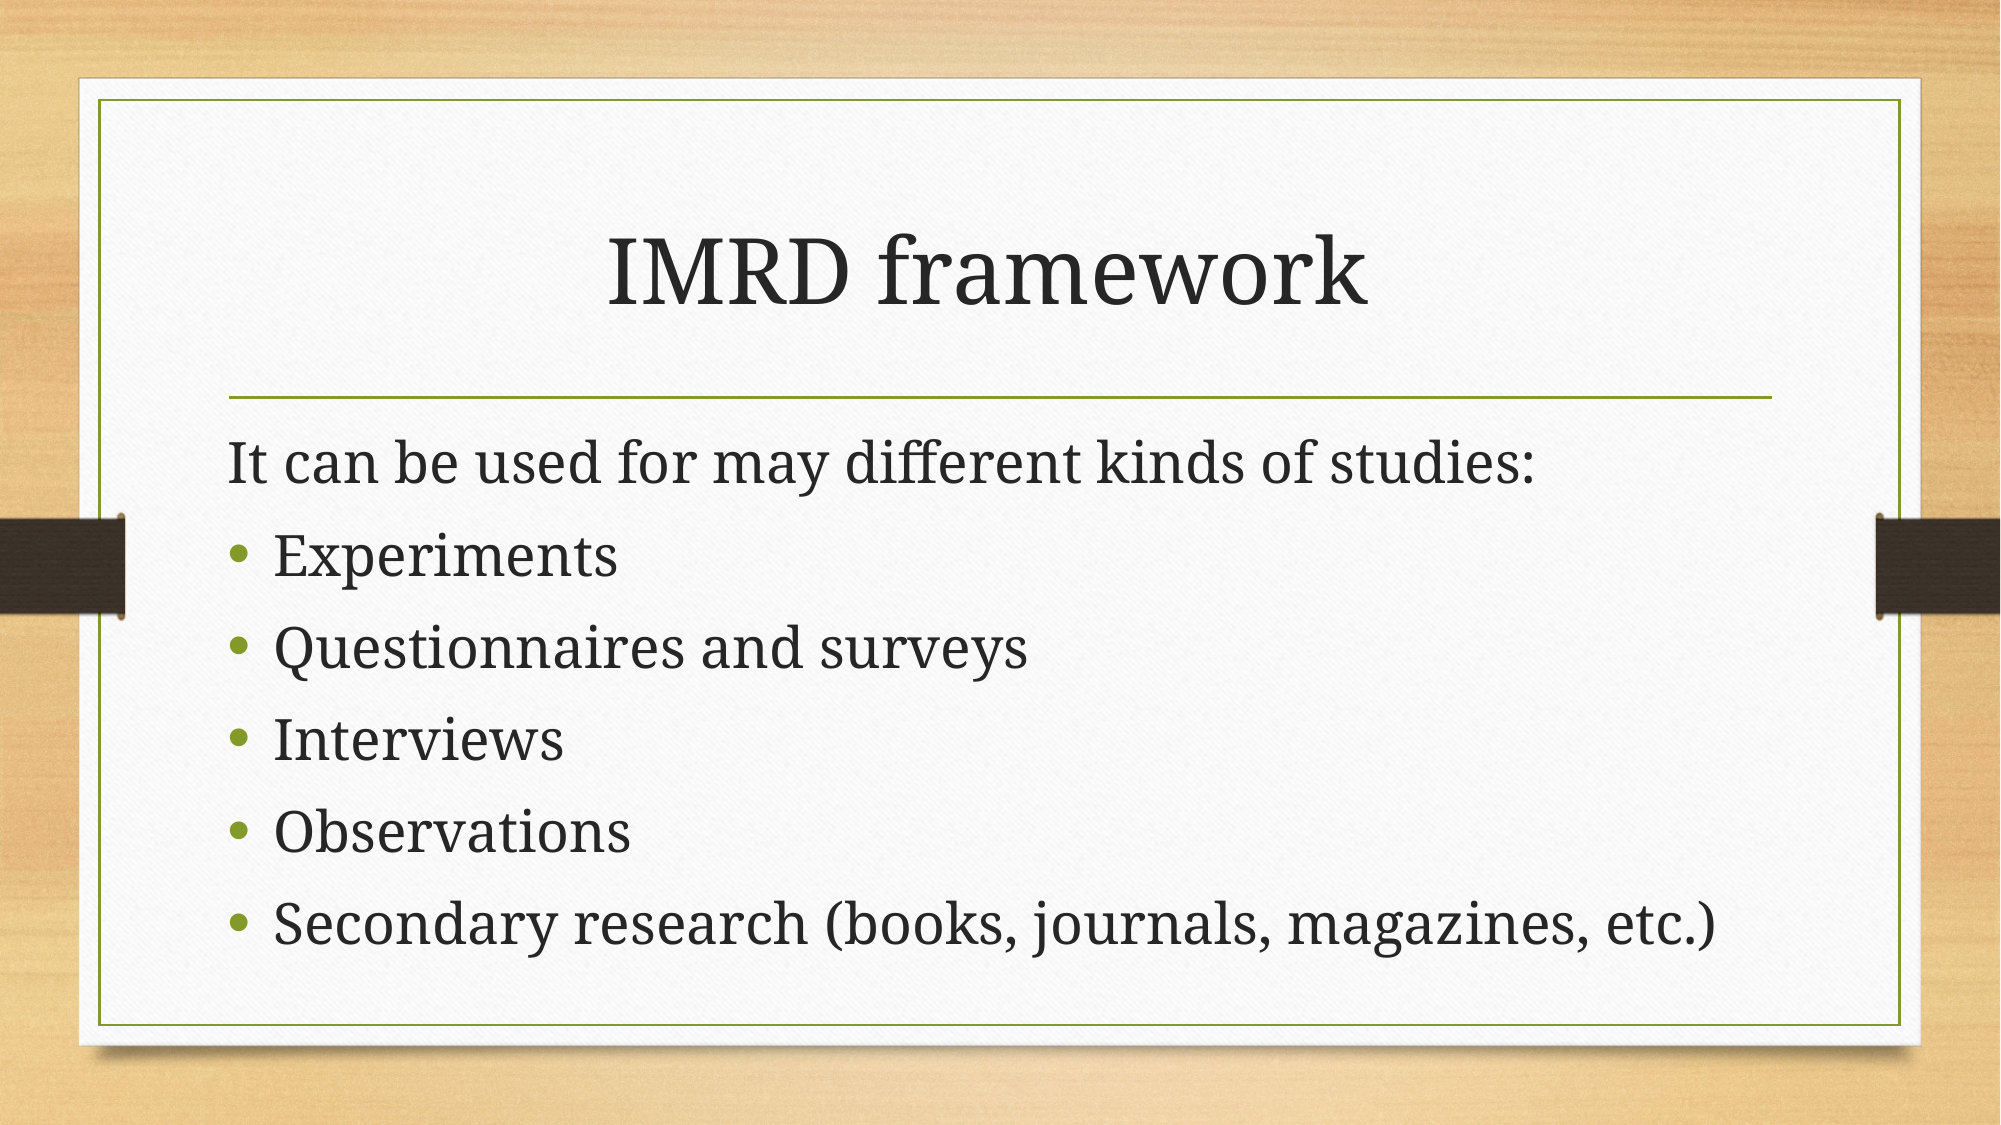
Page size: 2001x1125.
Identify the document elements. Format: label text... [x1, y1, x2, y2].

title IMRD framework [212, 161, 1788, 375]
picture [0, 0, 2001, 1125]
list It can be used for may different kinds of studies: Experiments Questionnaires and surveys Interviews Observations Secondary research (books, journals, magazines, etc.) [212, 419, 1788, 964]
